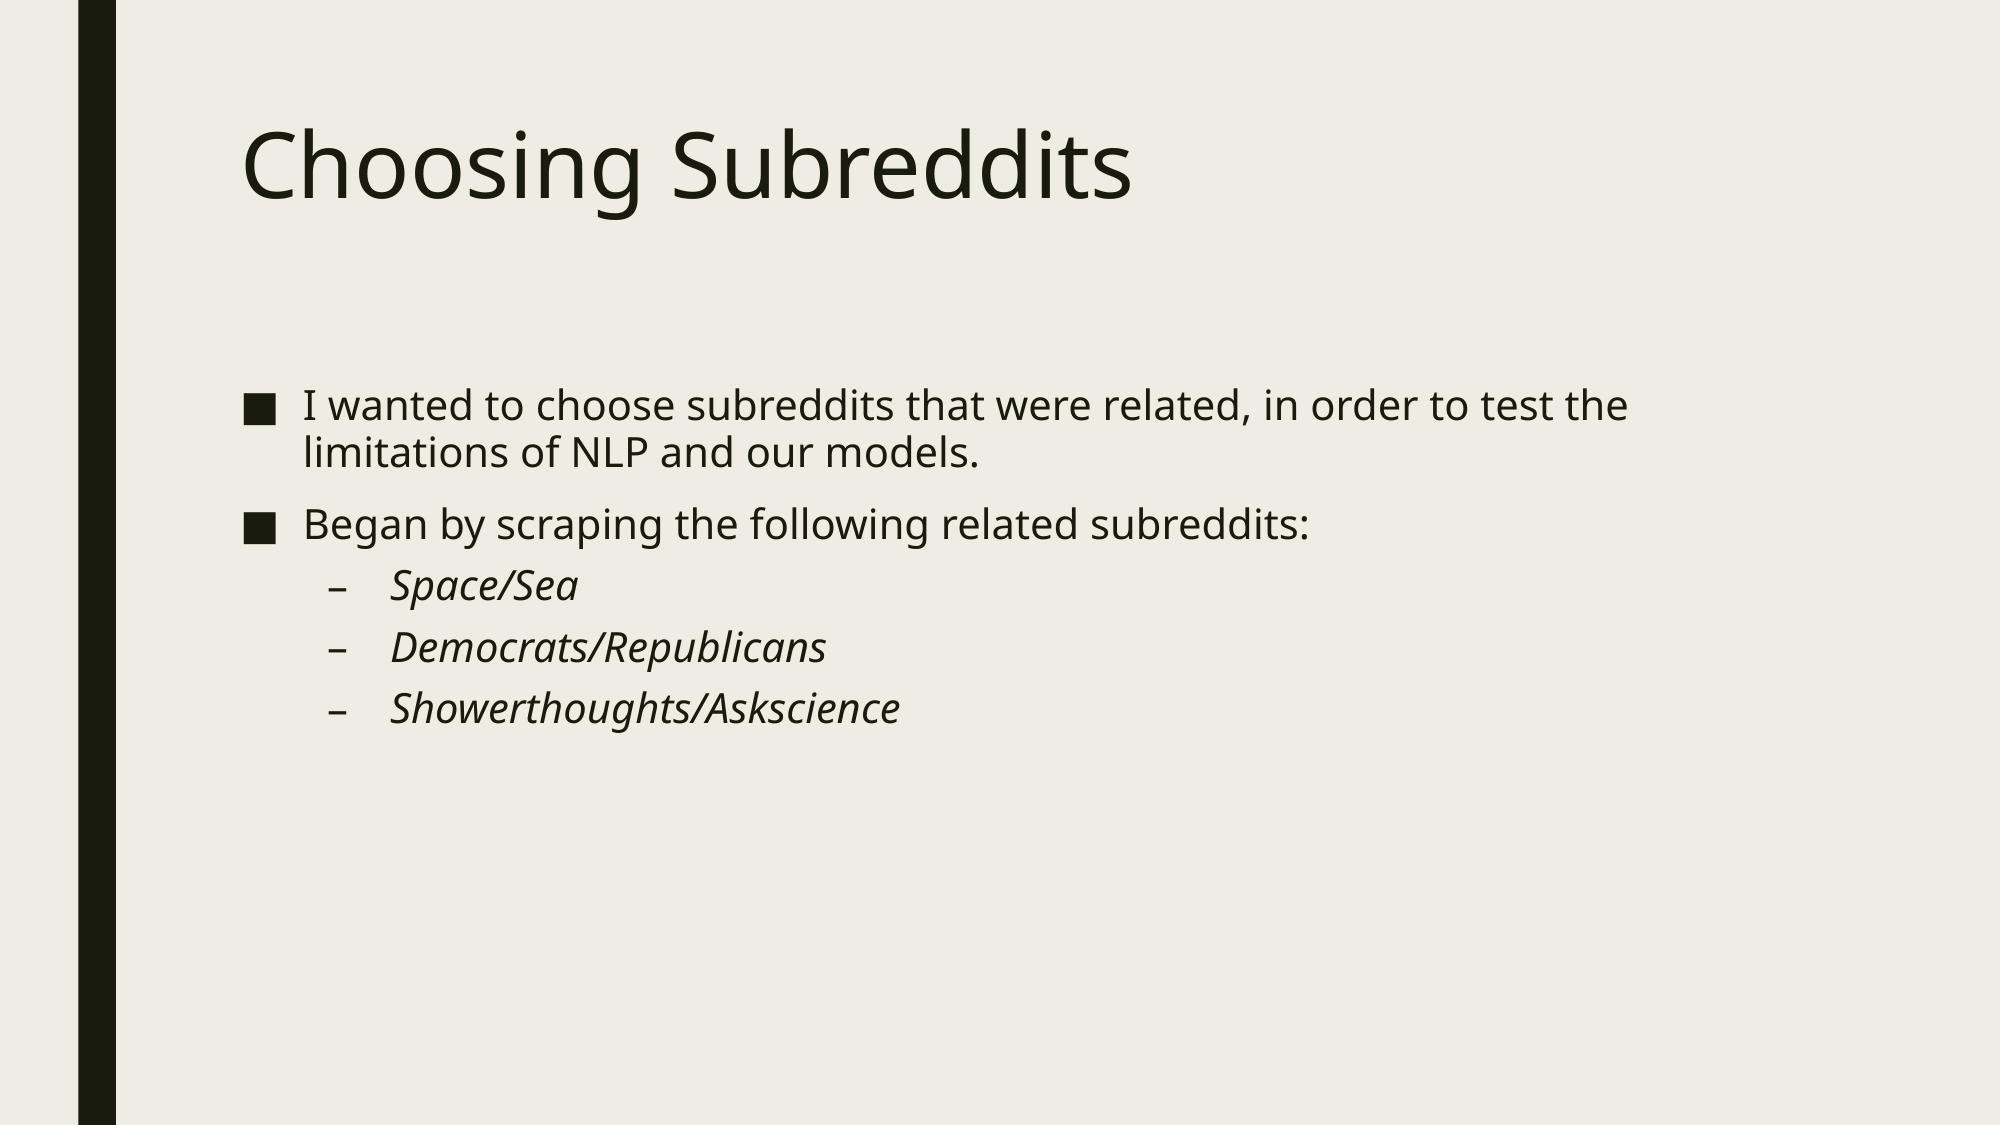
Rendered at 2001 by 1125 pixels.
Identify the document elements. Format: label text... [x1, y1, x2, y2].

list I wanted to choose subreddits that were related, in order to test the limitations of NLP and our models. Began by scraping the following related subreddits: Space/Sea Democrats/Republicans Showerthoughts/Askscience [225, 375, 1800, 963]
title Choosing Subreddits [225, 112, 1800, 357]
